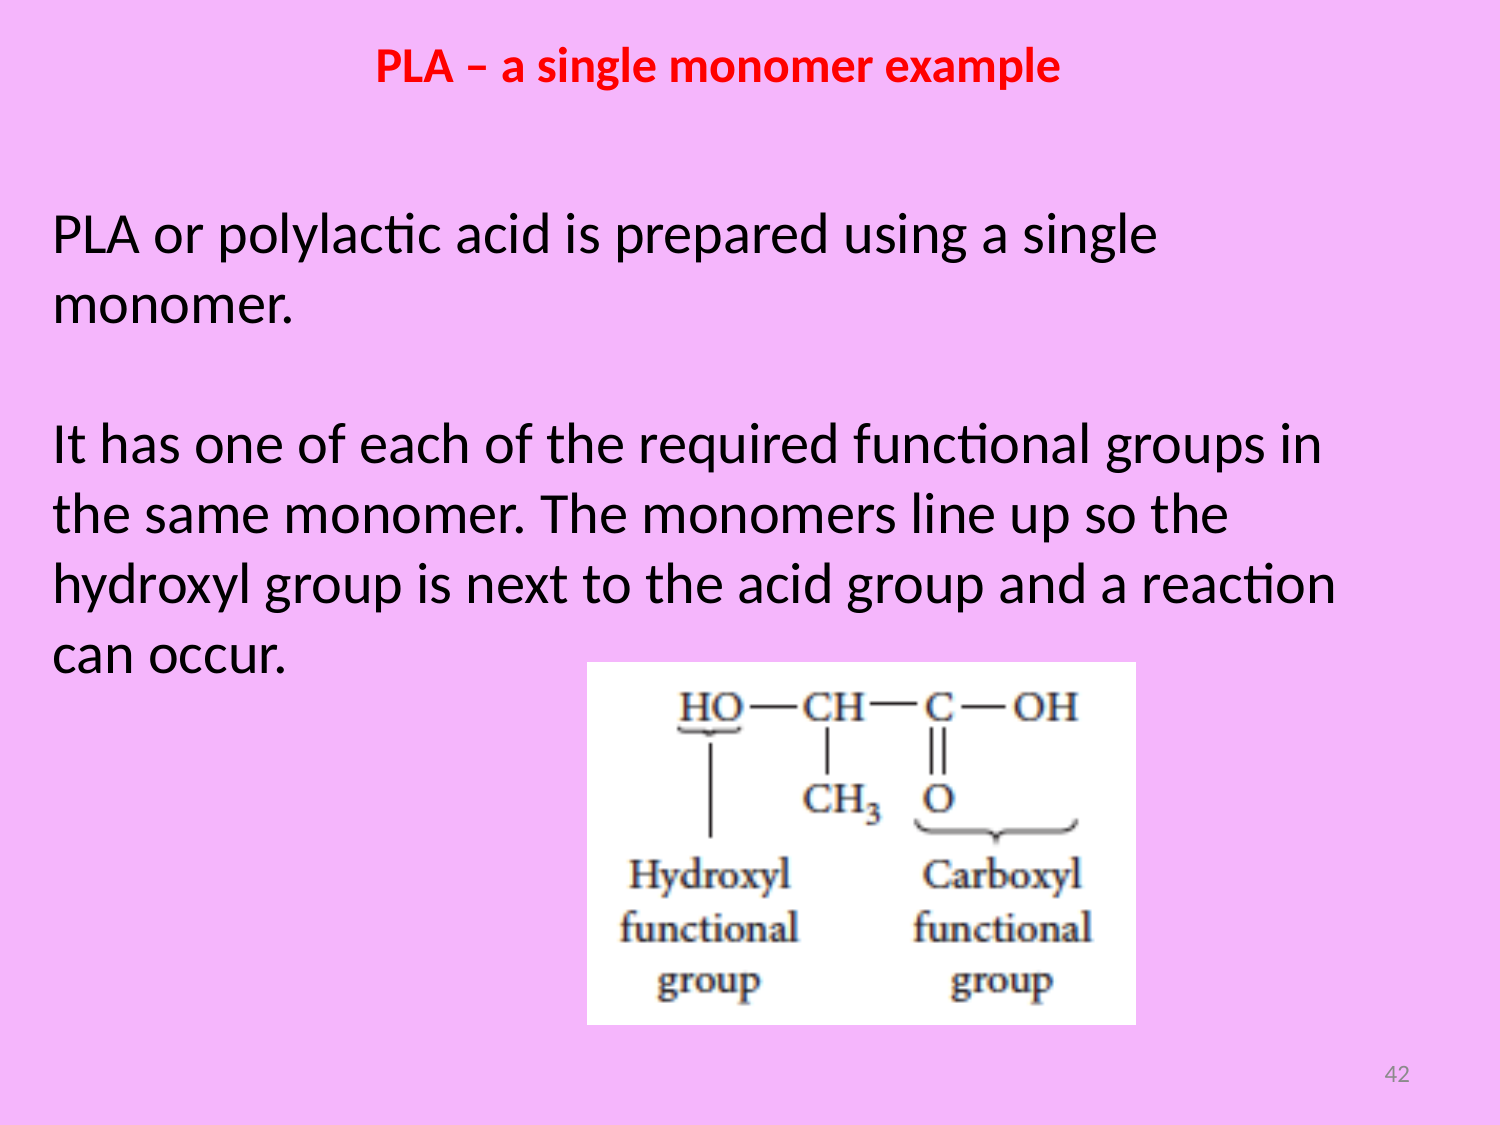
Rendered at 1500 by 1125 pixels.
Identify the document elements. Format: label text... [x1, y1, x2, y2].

slide_number 42 [1074, 1042, 1425, 1103]
text_box PLA or polylactic acid is prepared using a single monomer. It has one of each of the required functional groups in the same monomer. The monomers line up so the hydroxyl group is next to the acid group and a reaction can occur. [37, 187, 1400, 693]
title PLA – a single monomer example [24, 24, 1413, 100]
picture [587, 662, 1137, 1026]
